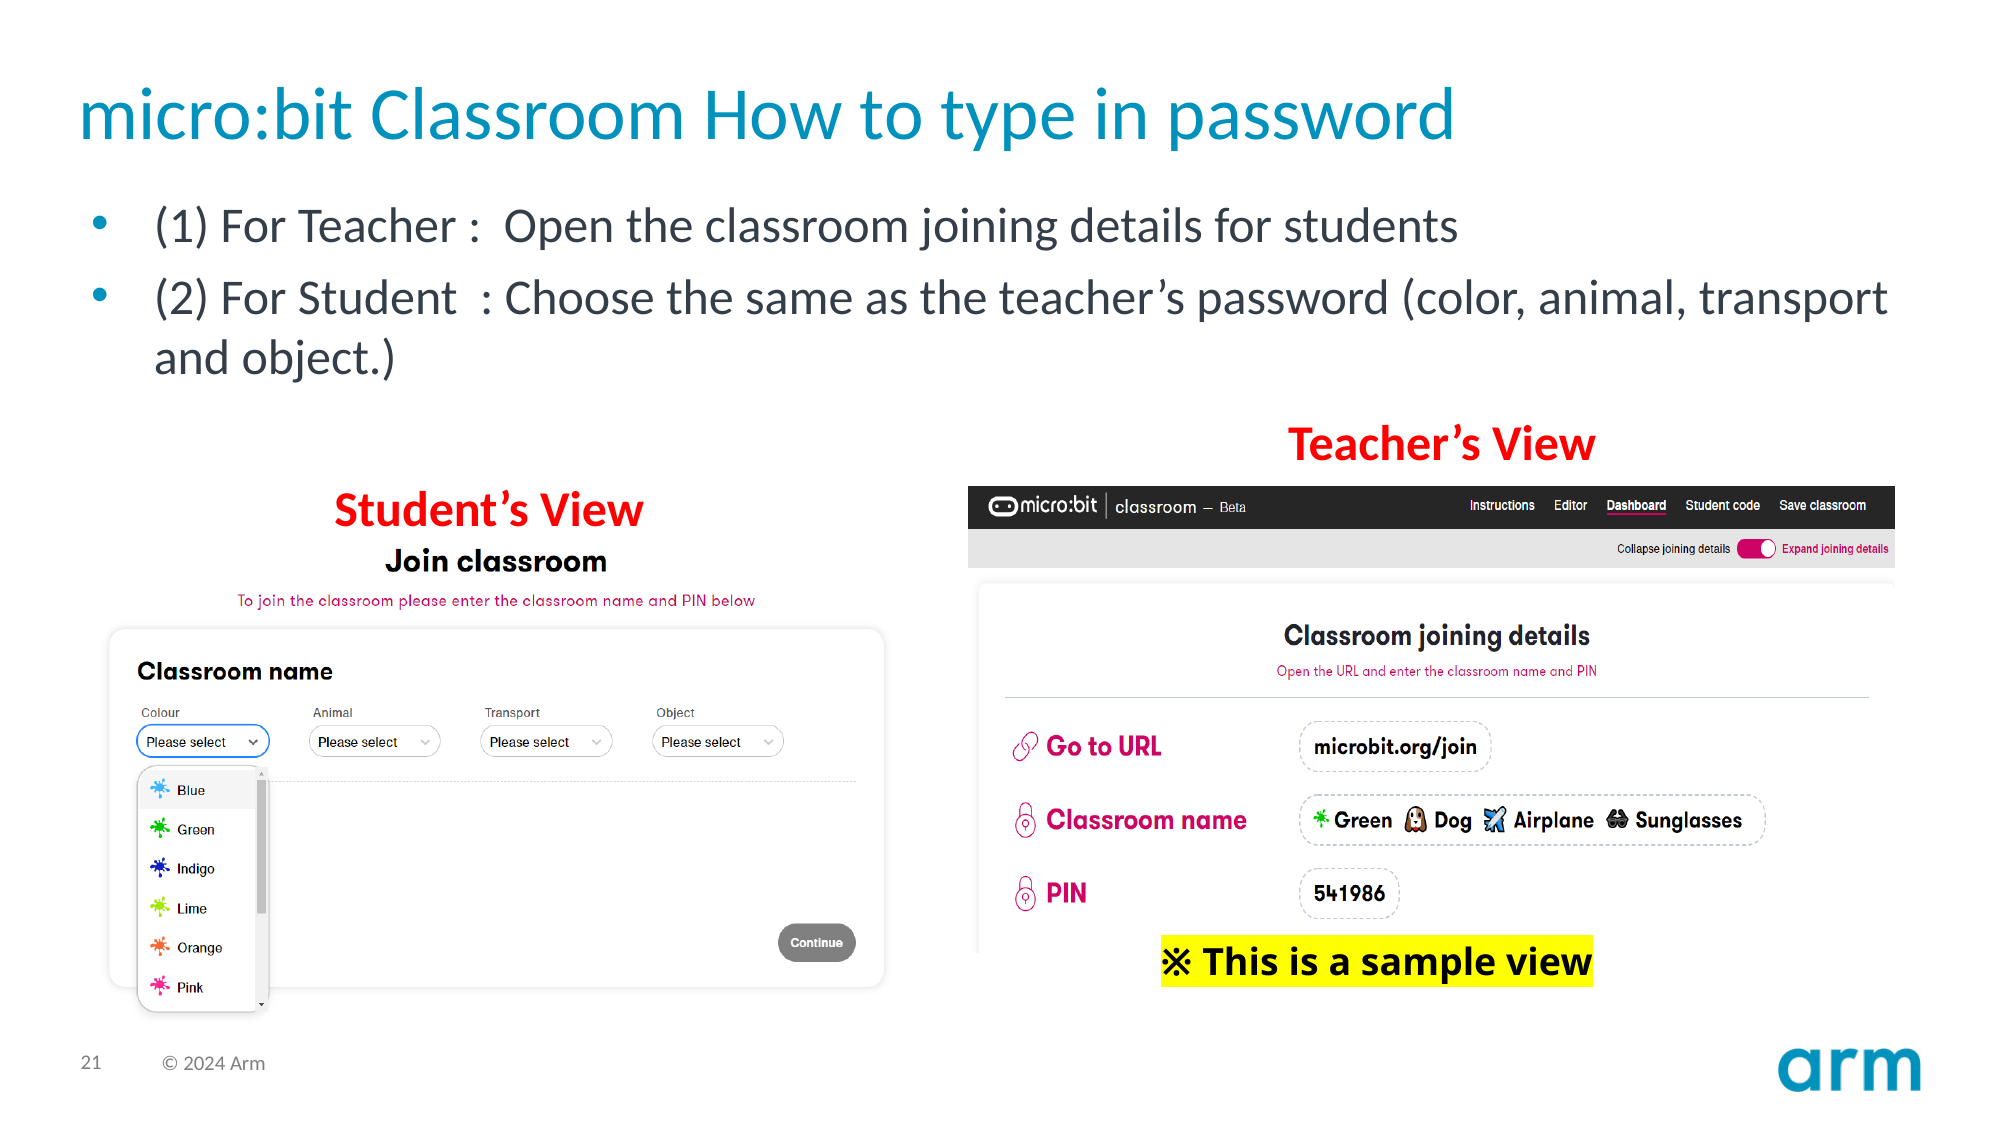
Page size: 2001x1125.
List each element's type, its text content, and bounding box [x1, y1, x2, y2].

picture [1777, 1047, 1922, 1093]
text_box Teacher’s View [1273, 395, 1624, 485]
text_box ※ This is a sample view [1140, 917, 2000, 1003]
picture [967, 486, 1895, 953]
text_box Student’s View [319, 461, 671, 533]
picture [78, 535, 912, 1028]
list (1) For Teacher : Open the classroom joining details for students (2) For Student : Choose the same as the teacher’s password (color, animal, transport and object.) [78, 192, 1922, 1004]
title micro:bit Classroom How to type in password [78, 78, 1922, 186]
